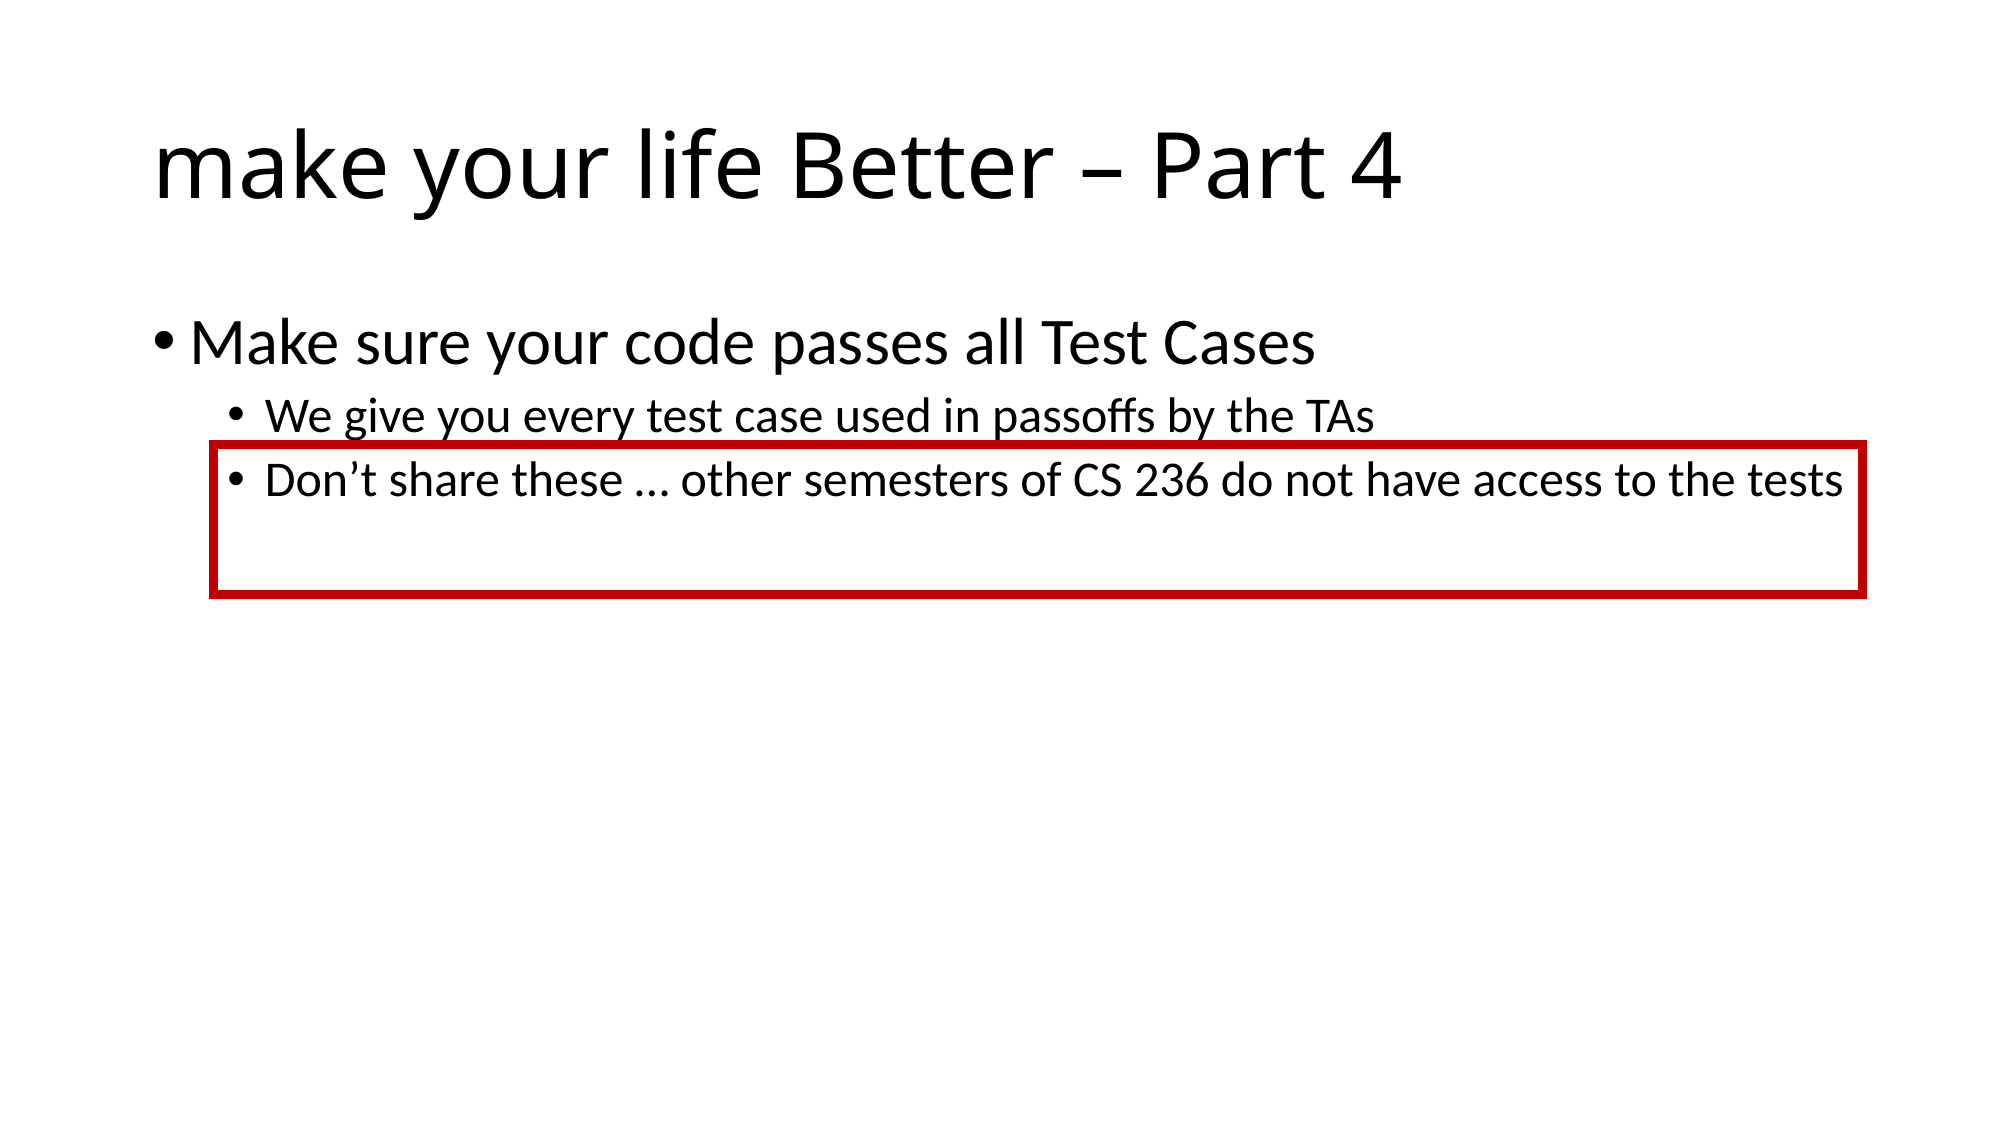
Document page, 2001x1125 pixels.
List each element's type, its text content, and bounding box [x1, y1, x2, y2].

title make your life Better – Part 4 [137, 59, 1863, 278]
list Make sure your code passes all Test Cases We give you every test case used in passoffs by the TAs Don’t share these … other semesters of CS 236 do not have access to the tests [137, 299, 1863, 1014]
text_box [213, 443, 1863, 595]
